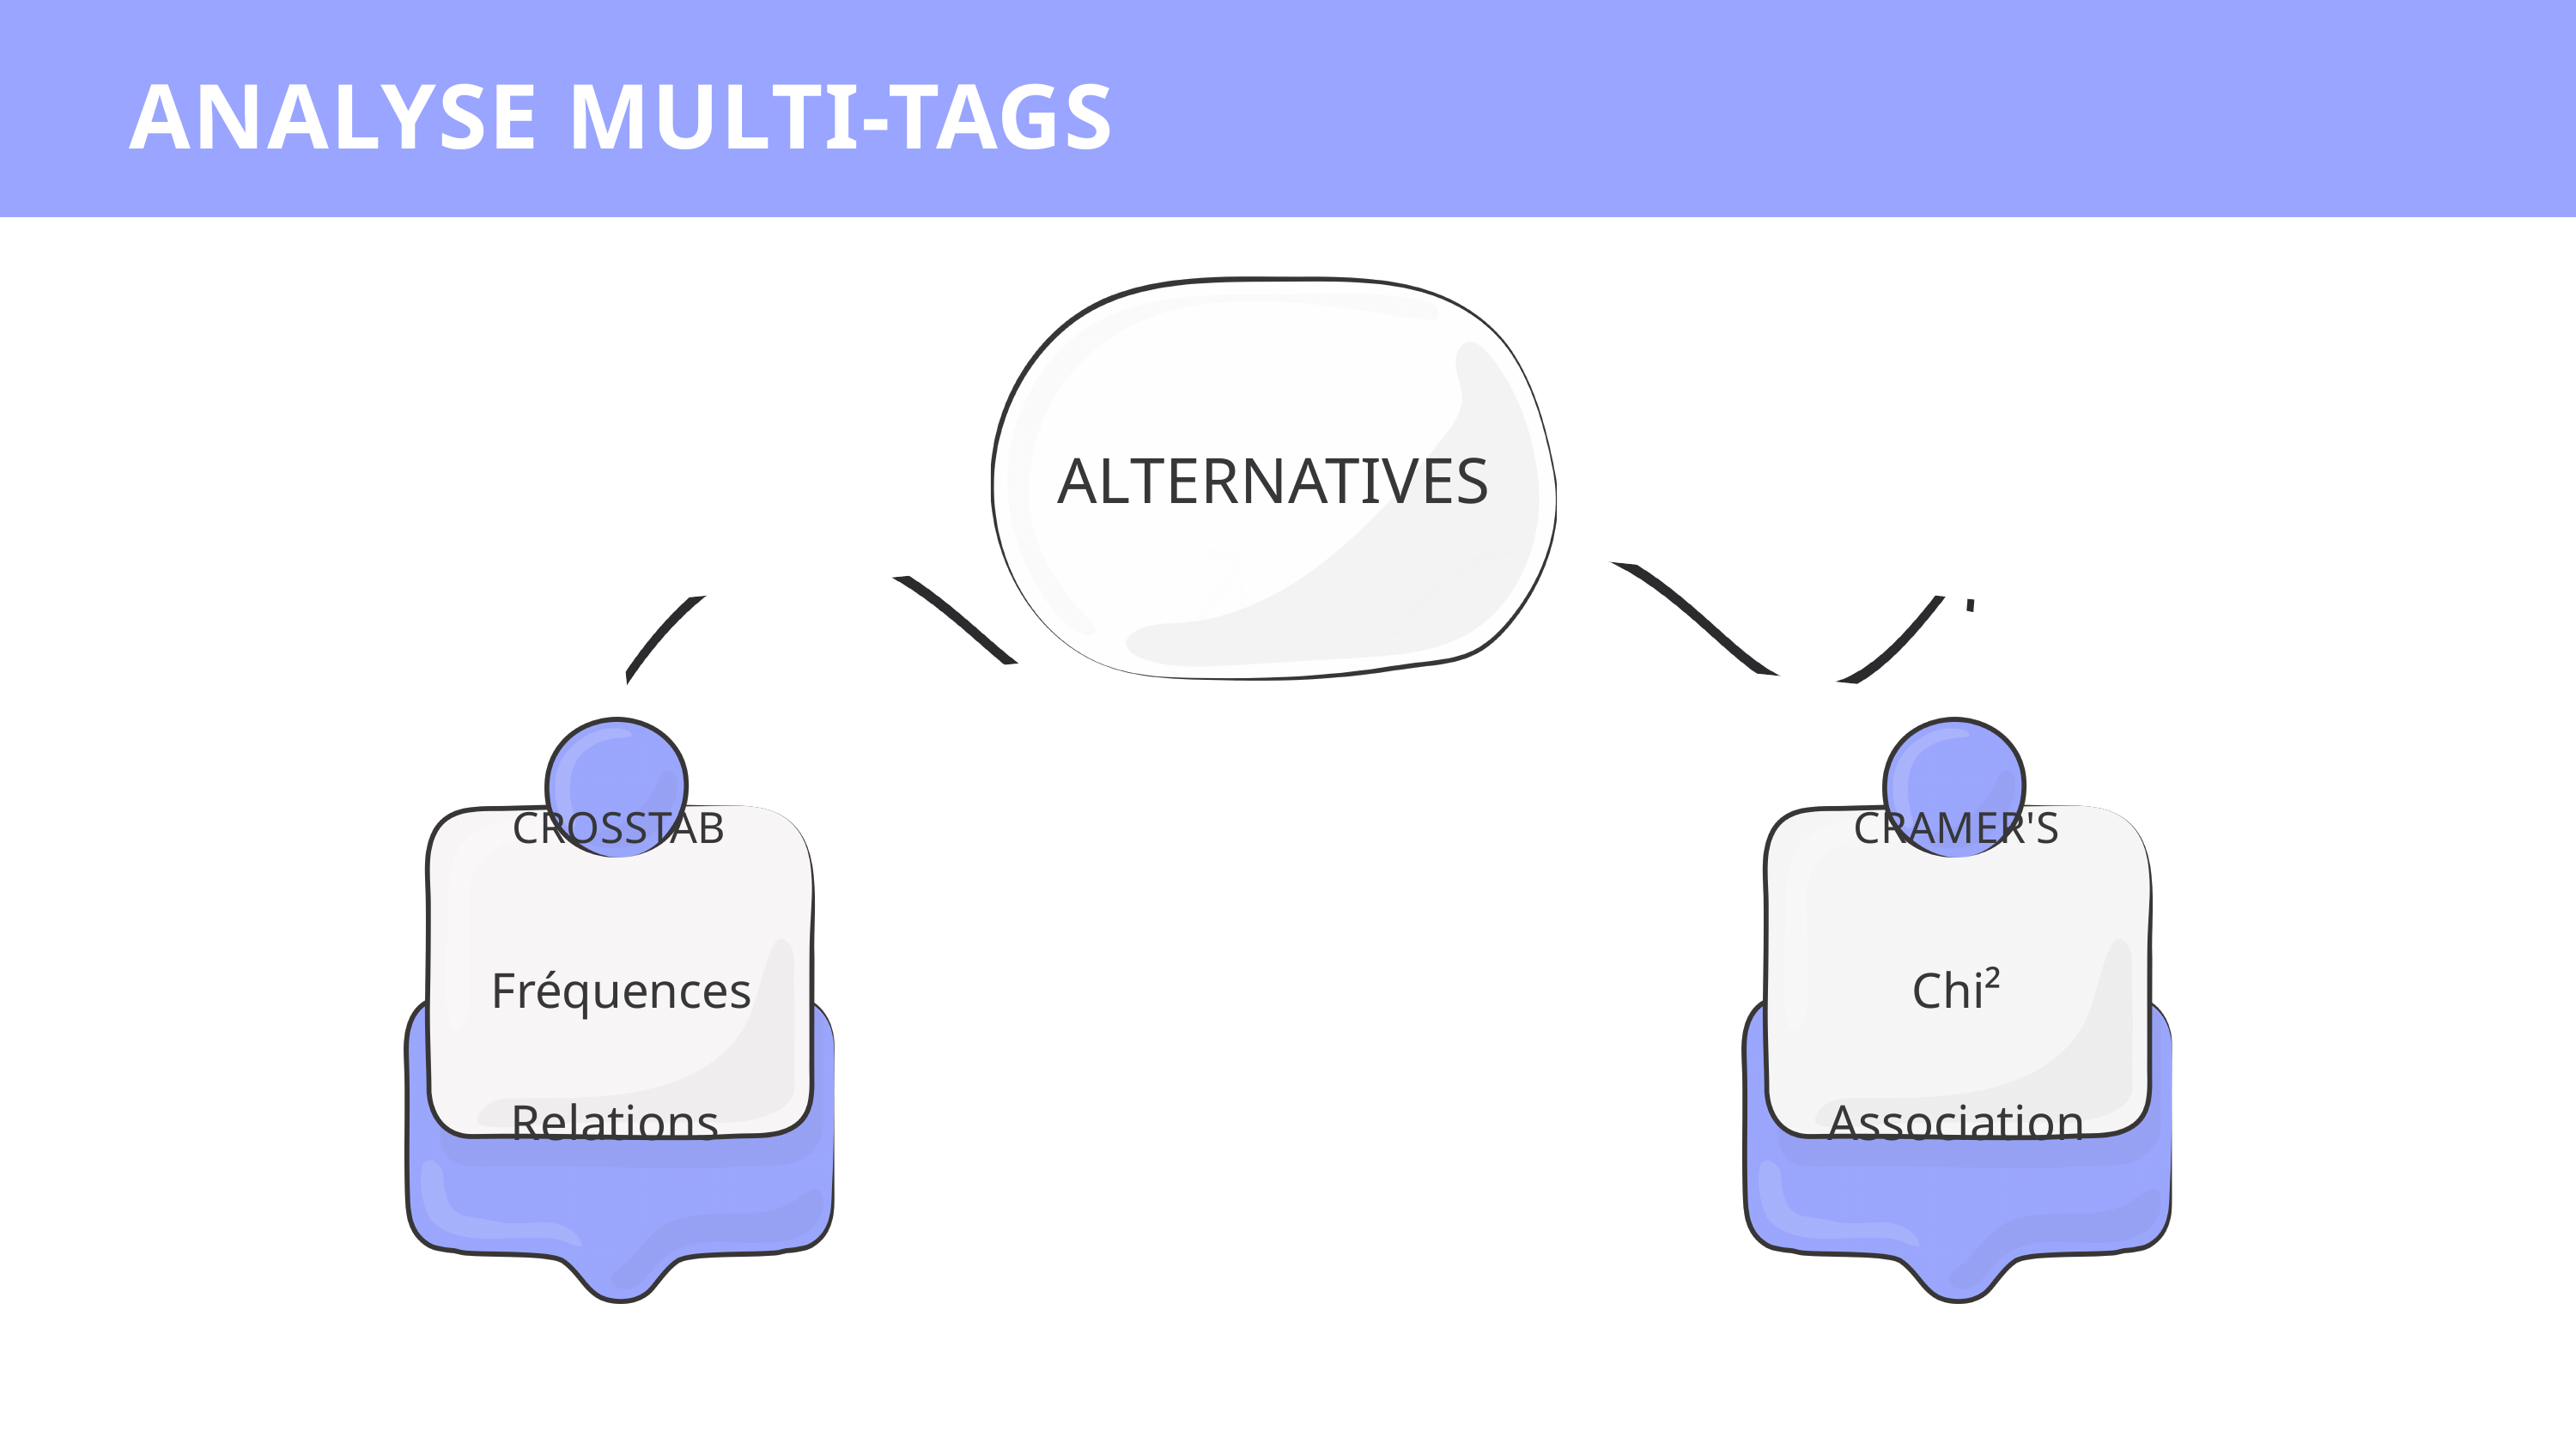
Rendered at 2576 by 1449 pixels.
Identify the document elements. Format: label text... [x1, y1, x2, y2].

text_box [0, 0, 2576, 218]
text_box CRAMER'S [1795, 809, 2118, 852]
text_box [404, 717, 835, 951]
text_box [1741, 717, 2172, 1304]
text_box Chi² Association [1768, 951, 2146, 1150]
text_box [1558, 556, 1978, 696]
text_box Fréquences Relations [404, 951, 840, 1150]
text_box ALTERNATIVES [1025, 453, 1522, 517]
text_box CROSSTAB [458, 809, 781, 852]
text_box [990, 276, 1558, 681]
text_box [404, 1150, 835, 1304]
text_box [618, 567, 990, 702]
